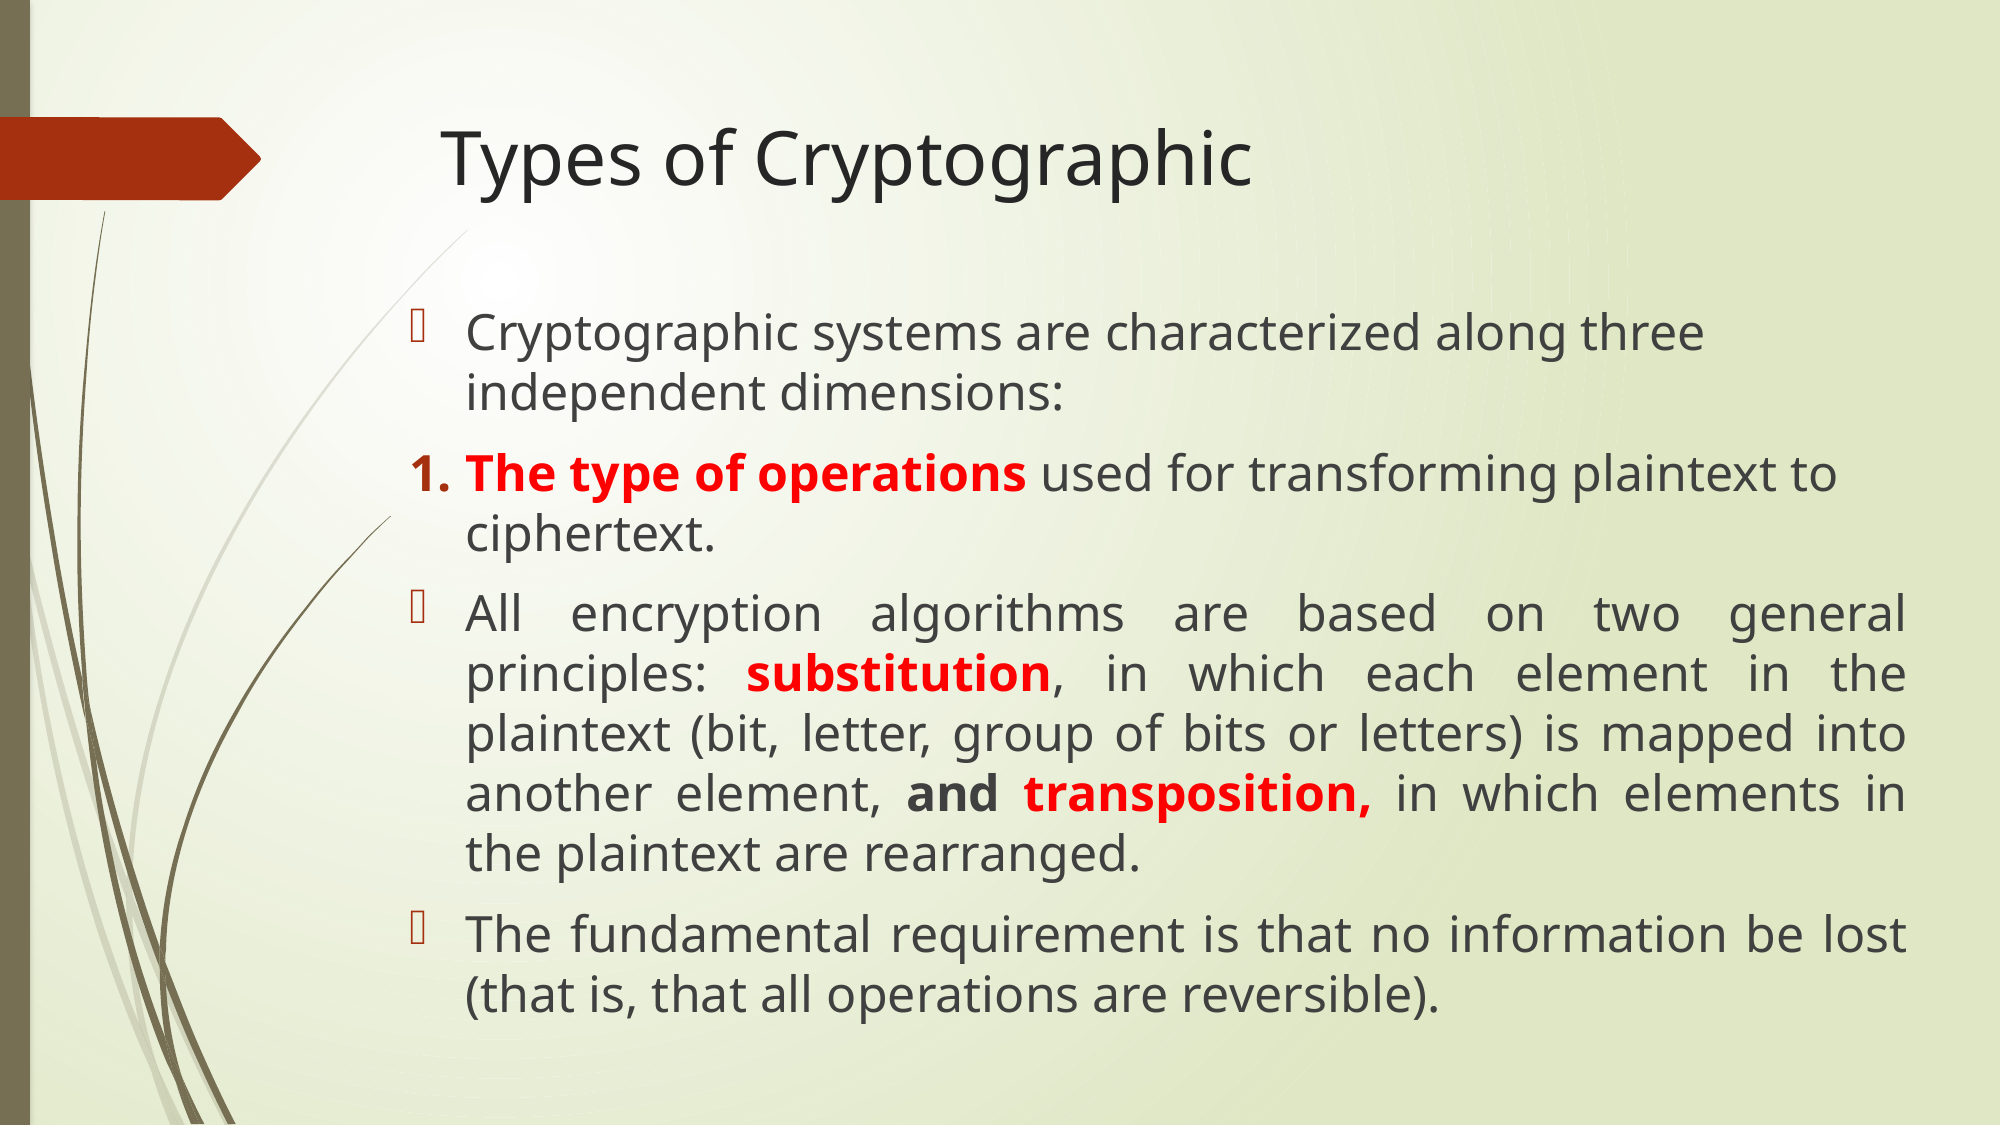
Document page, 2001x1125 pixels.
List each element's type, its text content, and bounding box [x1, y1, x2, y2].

title Types of Cryptographic [425, 102, 1888, 292]
list Cryptographic systems are characterized along three independent dimensions: The type of operations used for transforming plaintext to ciphertext. All encryption algorithms are based on two general principles: substitution, in which each element in the plaintext (bit, letter, group of bits or letters) is mapped into another element, and transposition, in which elements in the plaintext are rearranged. The fundamental requirement is that no information be lost (that is, that all operations are reversible). [394, 292, 1924, 970]
